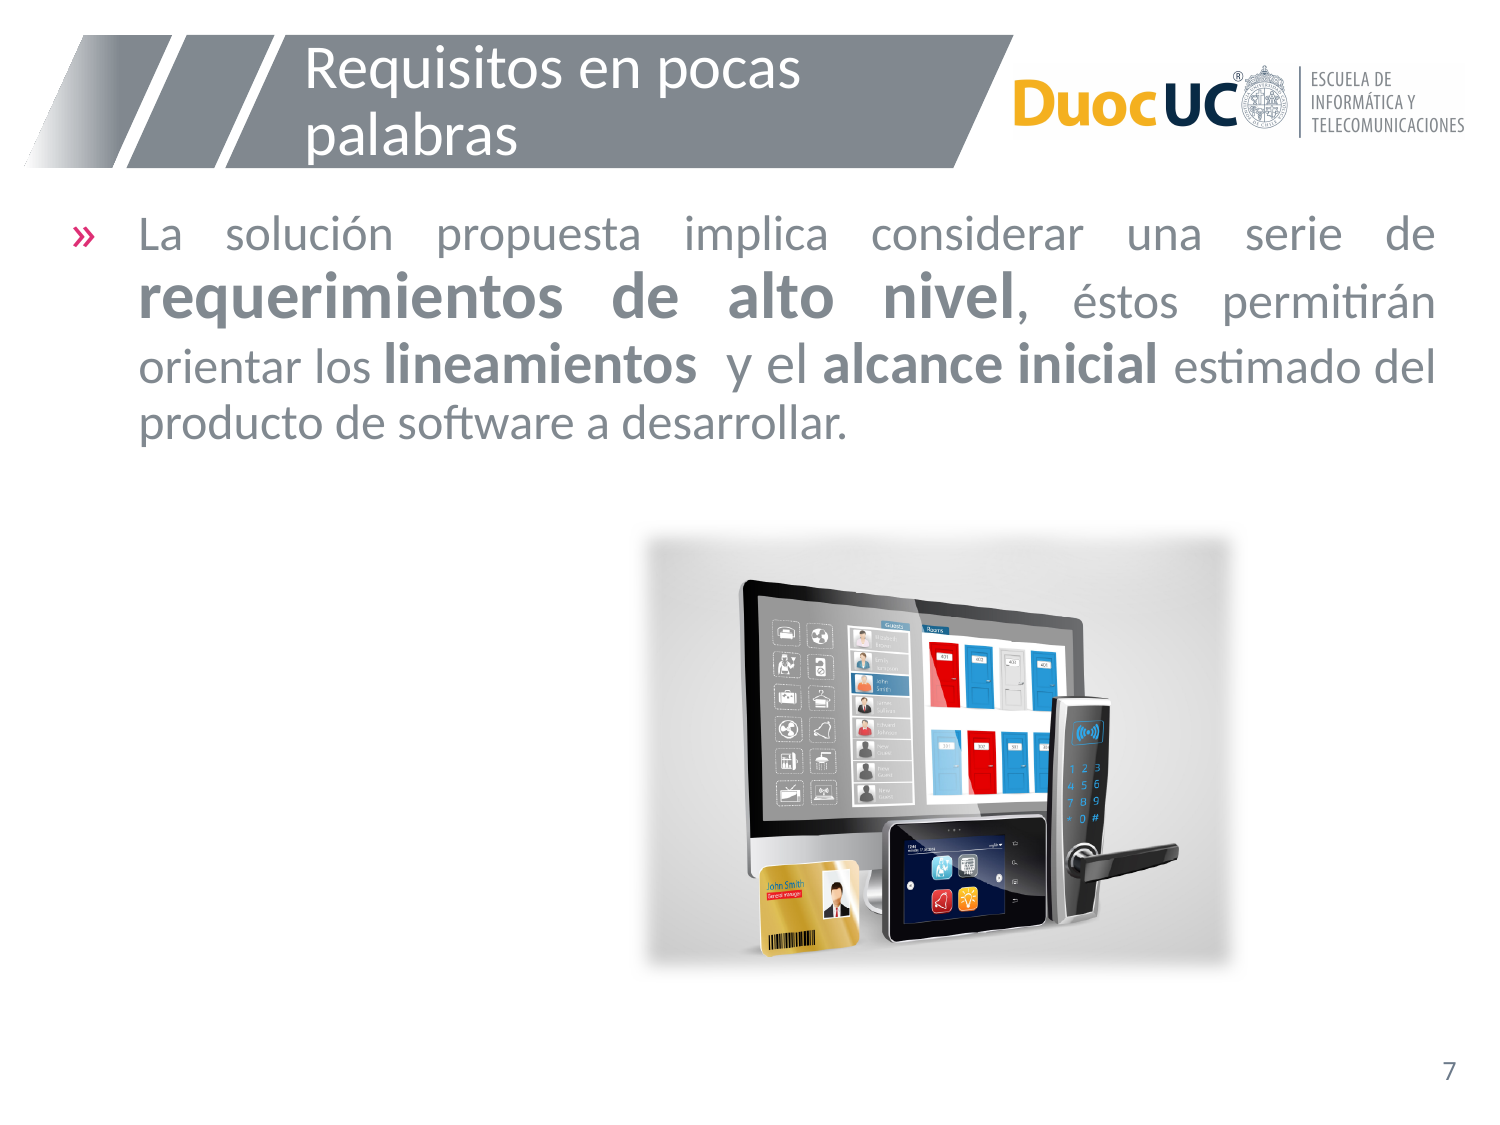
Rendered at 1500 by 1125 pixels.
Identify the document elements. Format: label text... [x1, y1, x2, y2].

list La solución propuesta implica considerar una serie de requerimientos de alto nivel, éstos permitirán orientar los lineamientos y el alcance inicial estimado del producto de software a desarrollar. [48, 199, 1452, 1043]
picture [629, 520, 1249, 984]
picture [1013, 63, 1465, 140]
title Requisitos en pocas palabras [289, 34, 993, 169]
